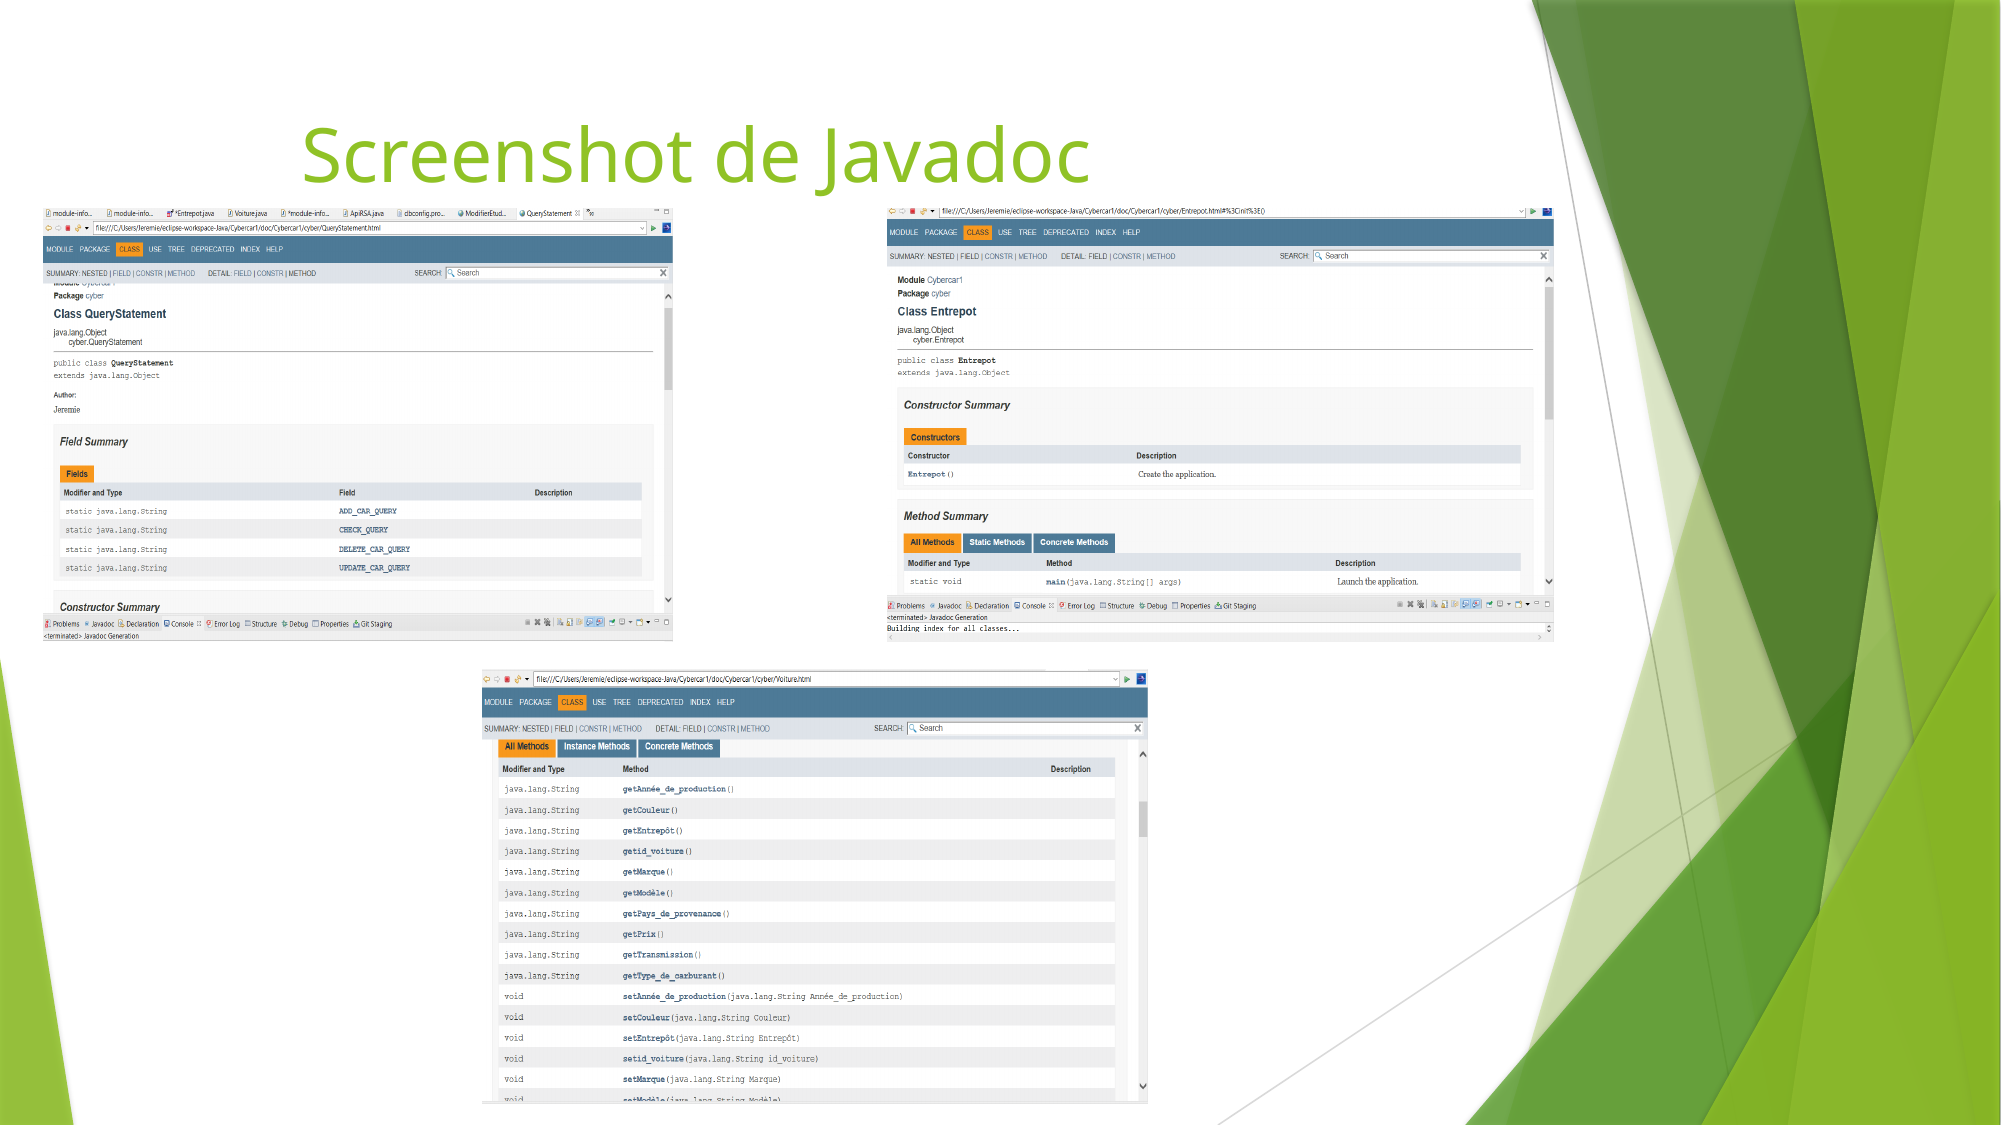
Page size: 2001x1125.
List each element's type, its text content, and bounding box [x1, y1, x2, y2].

title Screenshot de Javadoc [111, 99, 1522, 317]
picture [887, 207, 1554, 643]
picture [481, 669, 1149, 1104]
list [42, 207, 674, 643]
